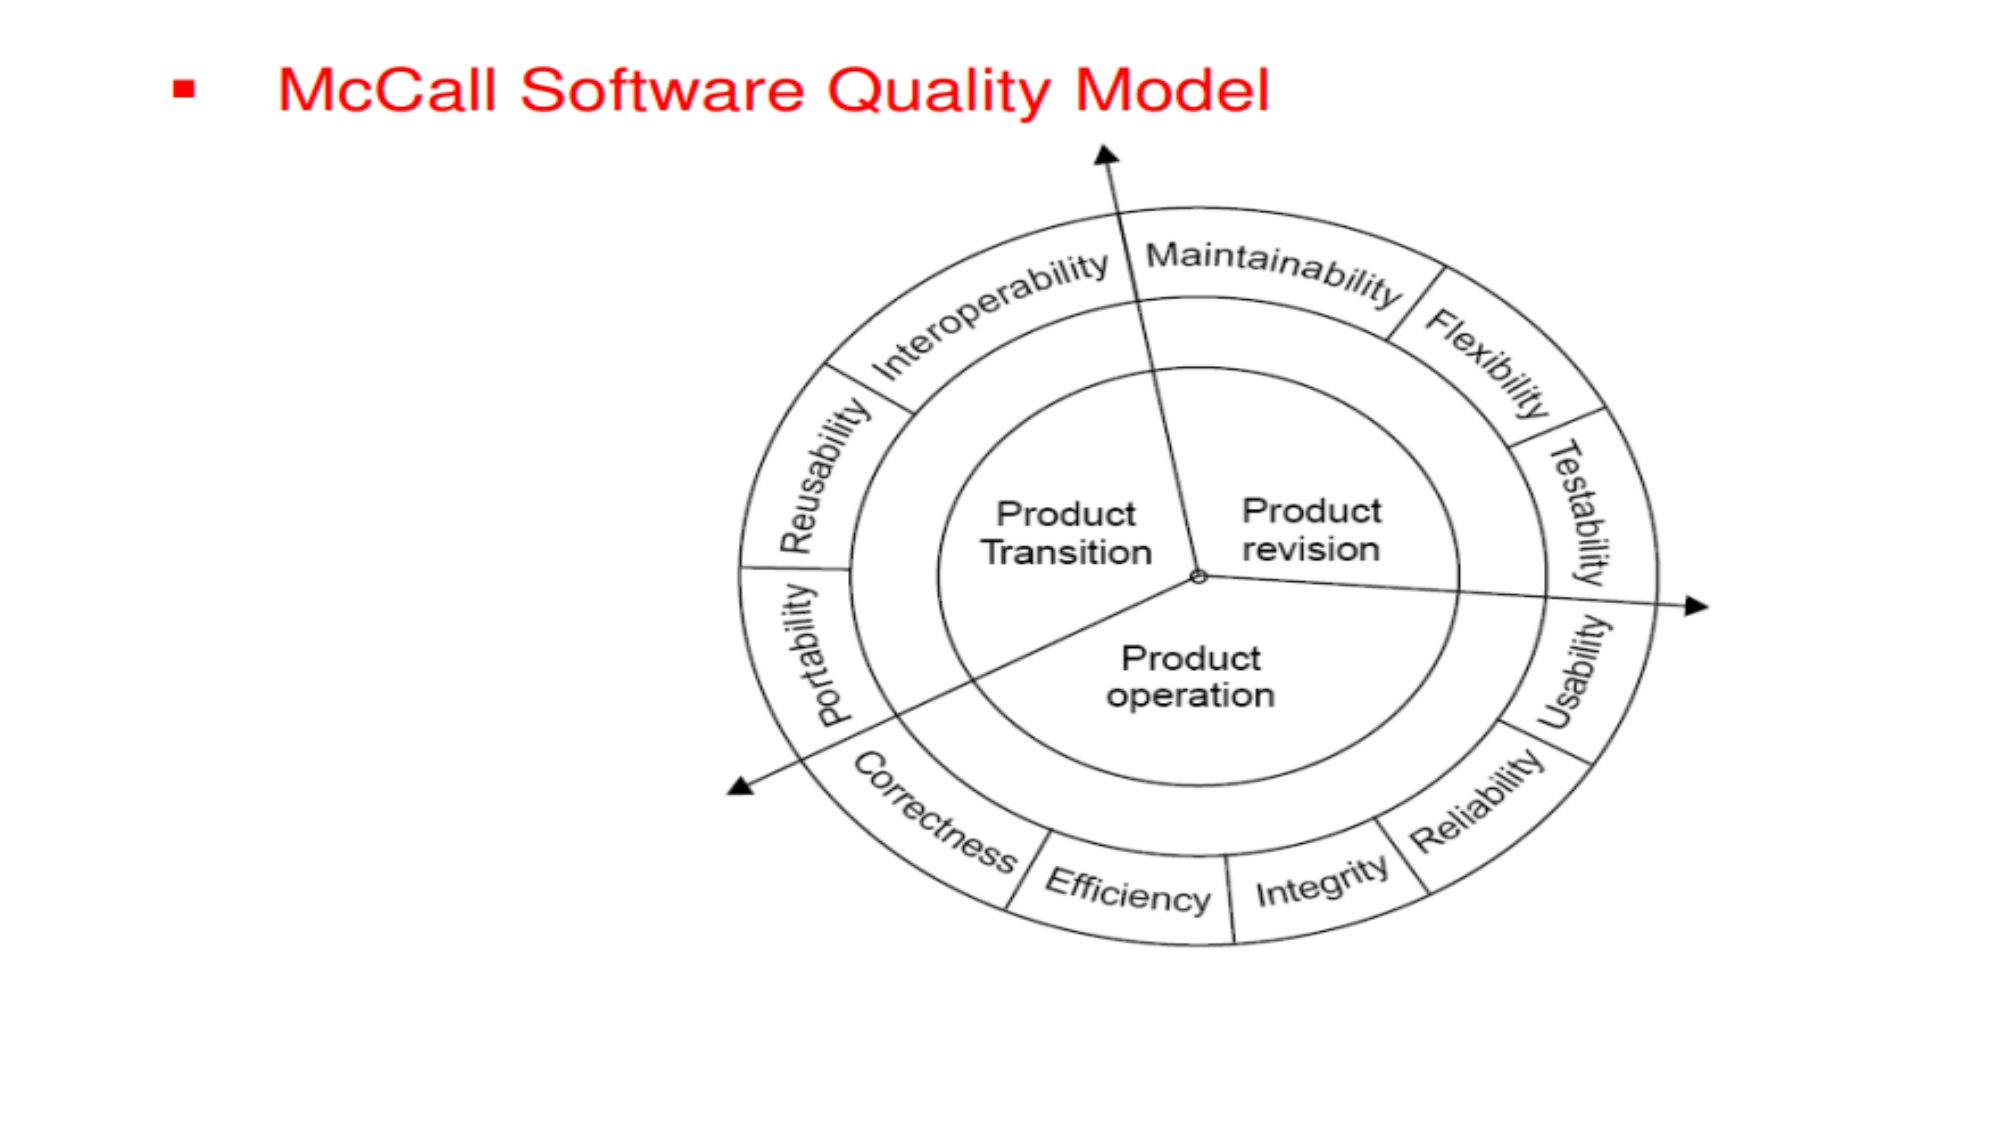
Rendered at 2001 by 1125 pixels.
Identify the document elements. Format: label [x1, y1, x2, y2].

picture [124, 41, 2000, 951]
